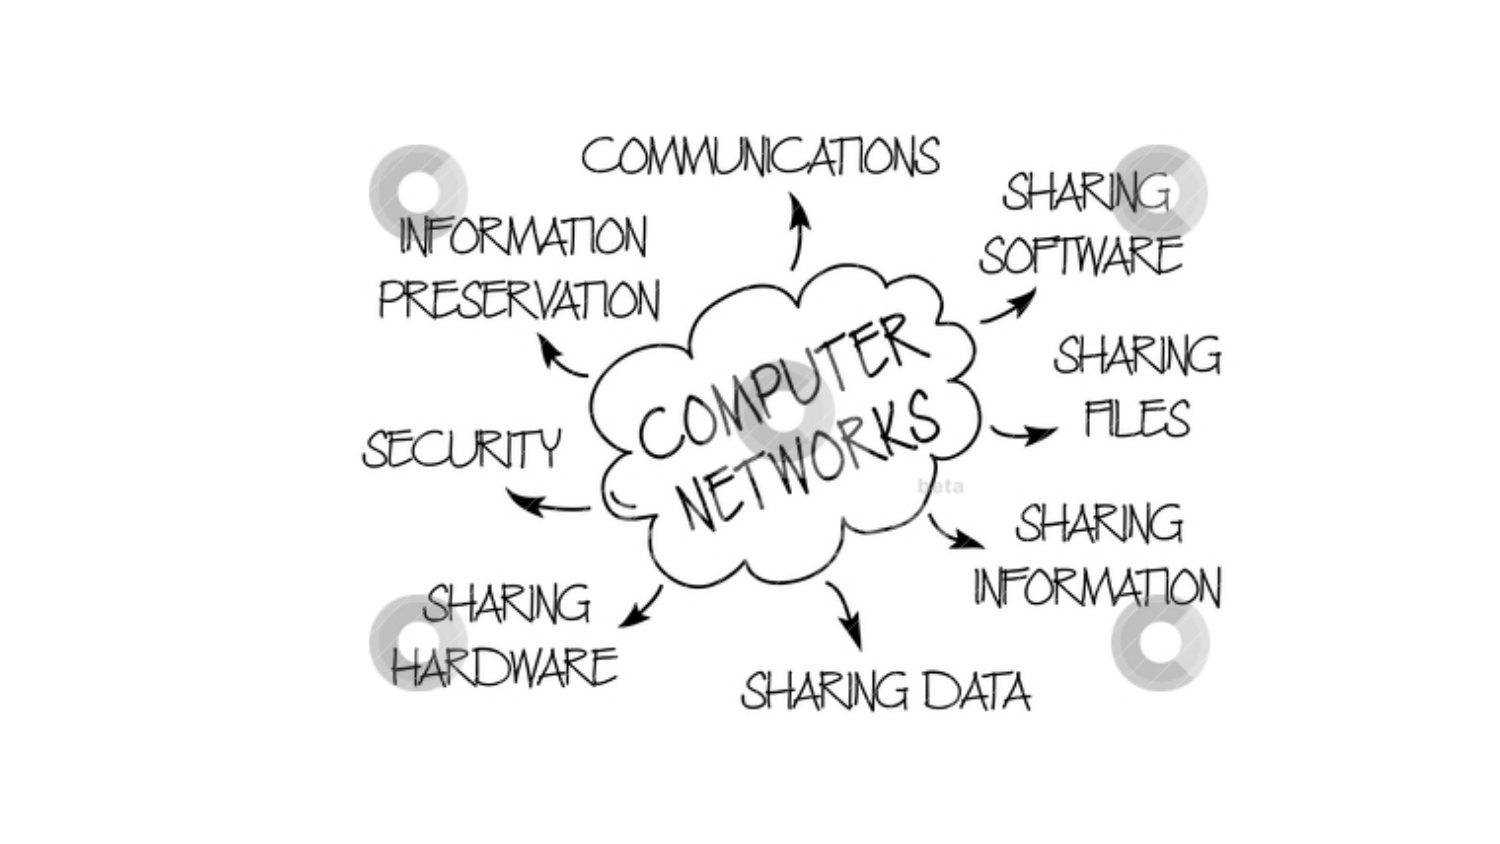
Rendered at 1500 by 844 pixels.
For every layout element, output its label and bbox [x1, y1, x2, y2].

list [349, 84, 1238, 752]
